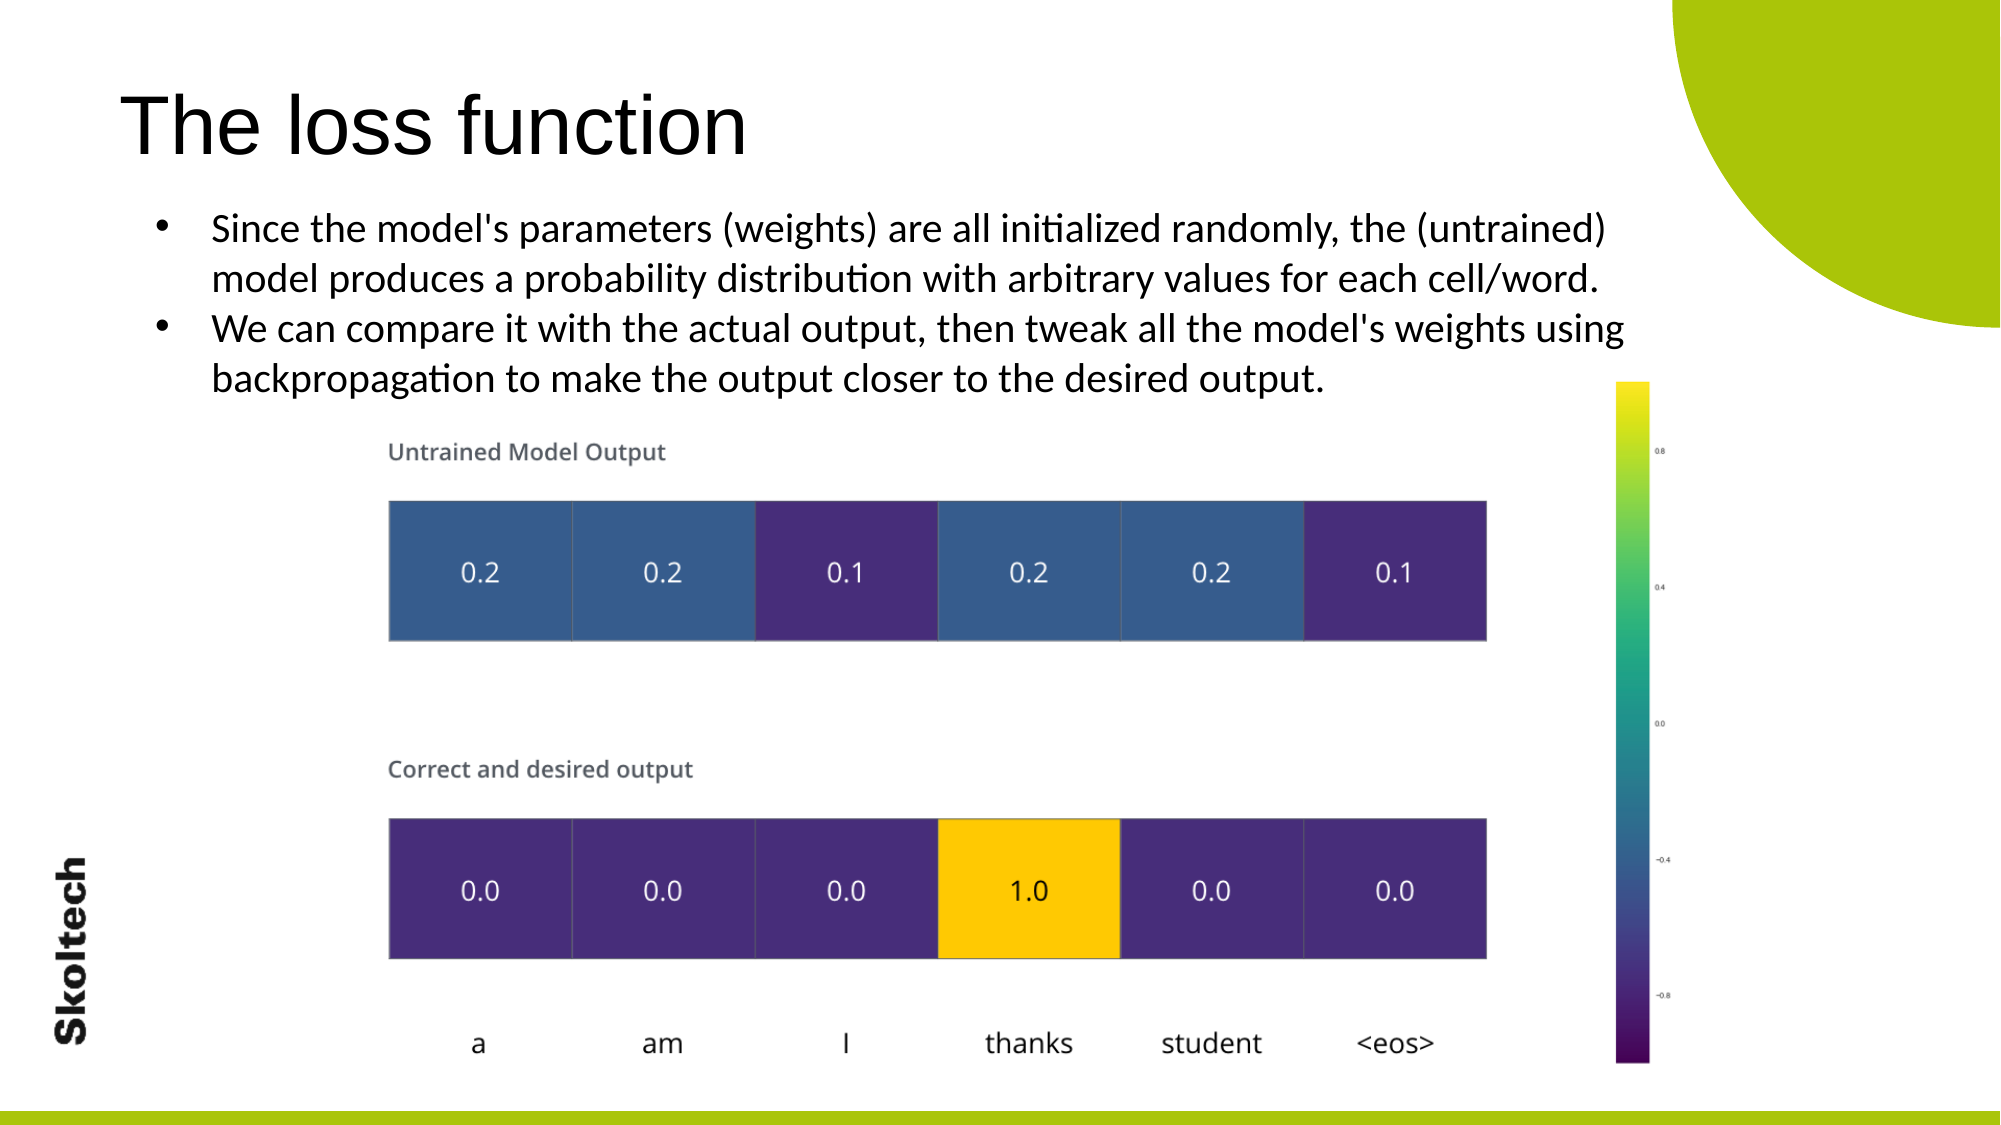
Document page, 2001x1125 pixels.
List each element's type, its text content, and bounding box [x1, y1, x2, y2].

picture [375, 357, 1687, 1073]
text_box The loss function [105, 63, 1841, 289]
text_box Since the model's parameters (weights) are all initialized randomly, the (untrained) model produces a probability distribution with arbitrary values for each cell/word. We can compare it with the actual output, then tweak all the model's weights using backpropagation to make the output closer to the desired output. [140, 192, 1717, 408]
picture [54, 853, 86, 1050]
